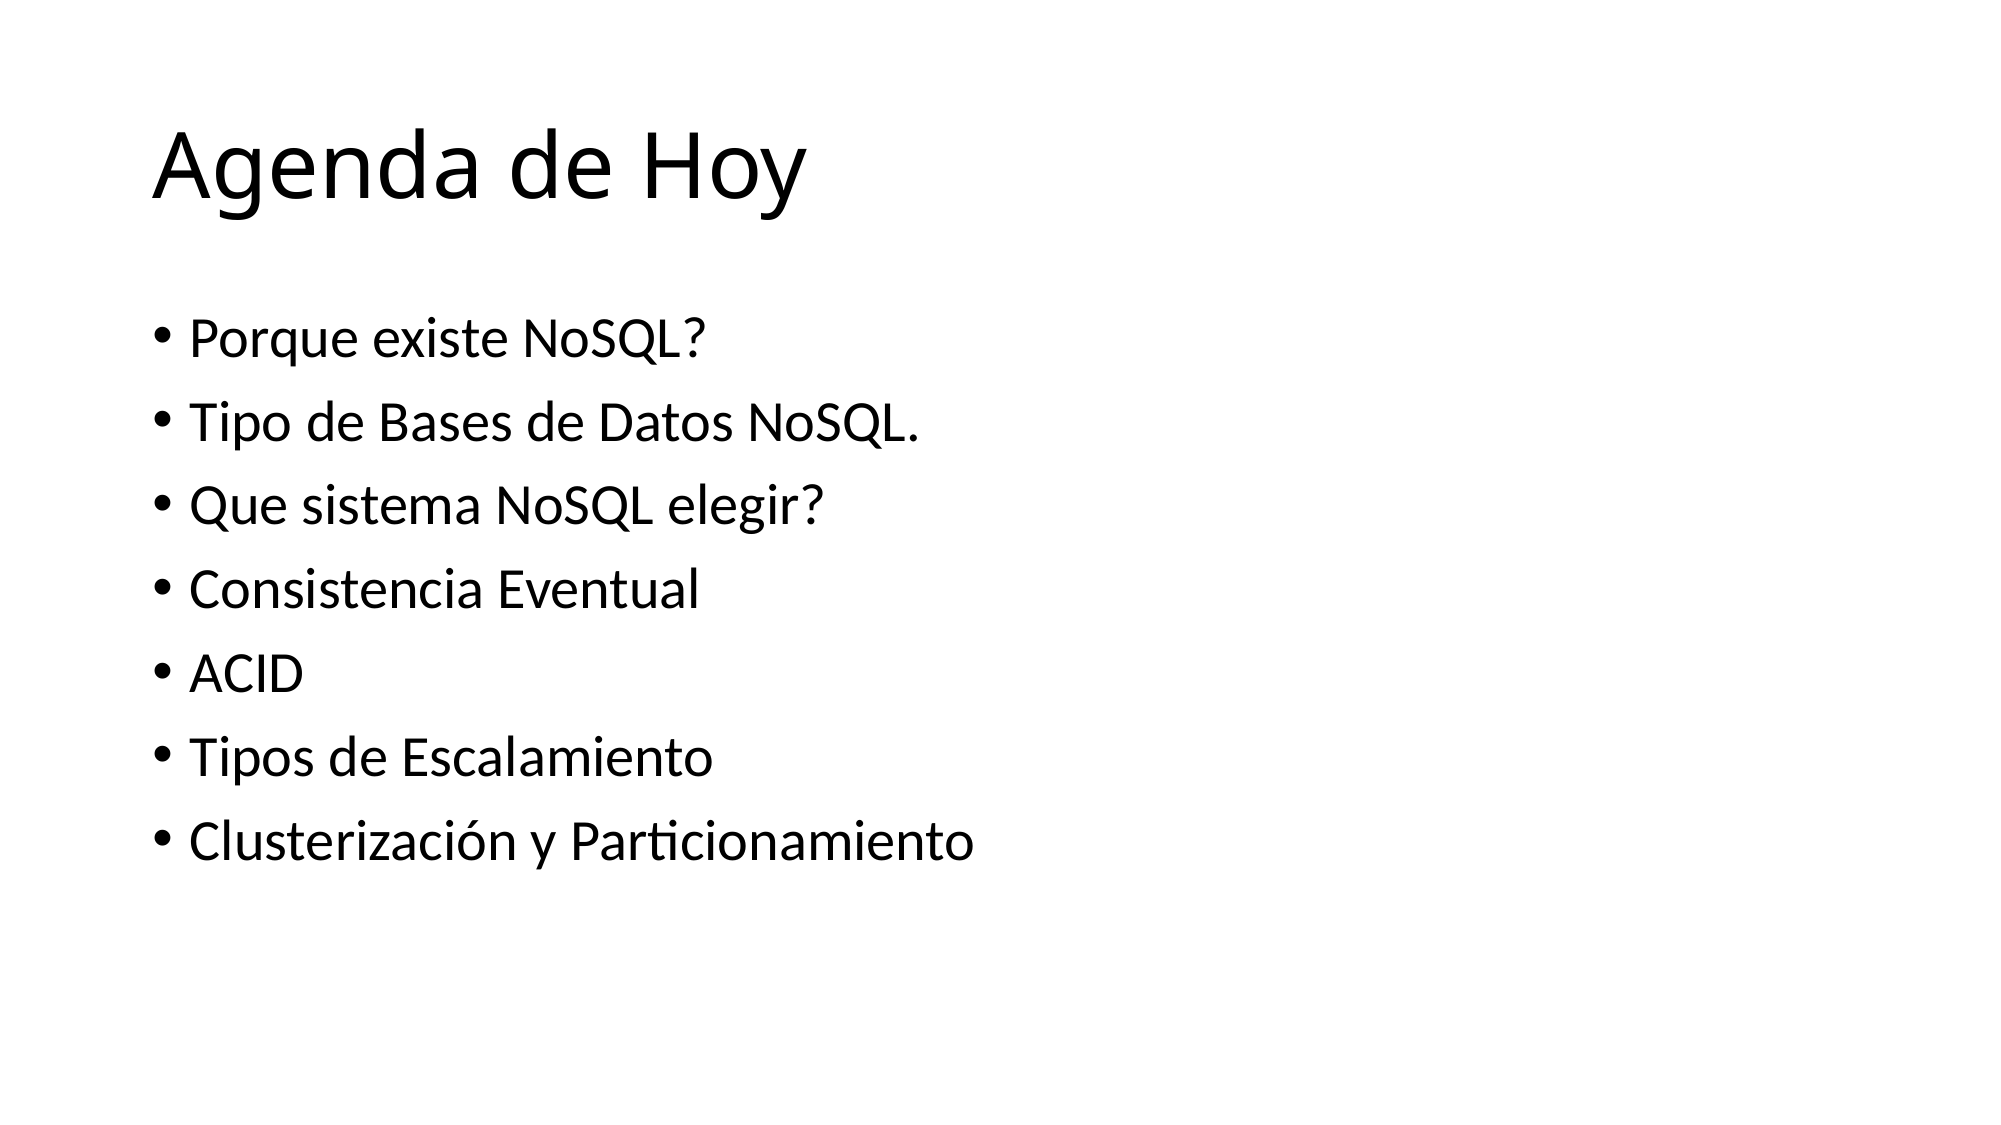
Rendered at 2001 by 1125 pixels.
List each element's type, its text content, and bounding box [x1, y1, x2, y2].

title Agenda de Hoy [137, 59, 1863, 278]
list Porque existe NoSQL? Tipo de Bases de Datos NoSQL. Que sistema NoSQL elegir? Consistencia Eventual ACID Tipos de Escalamiento Clusterización y Particionamiento [137, 299, 1863, 1014]
